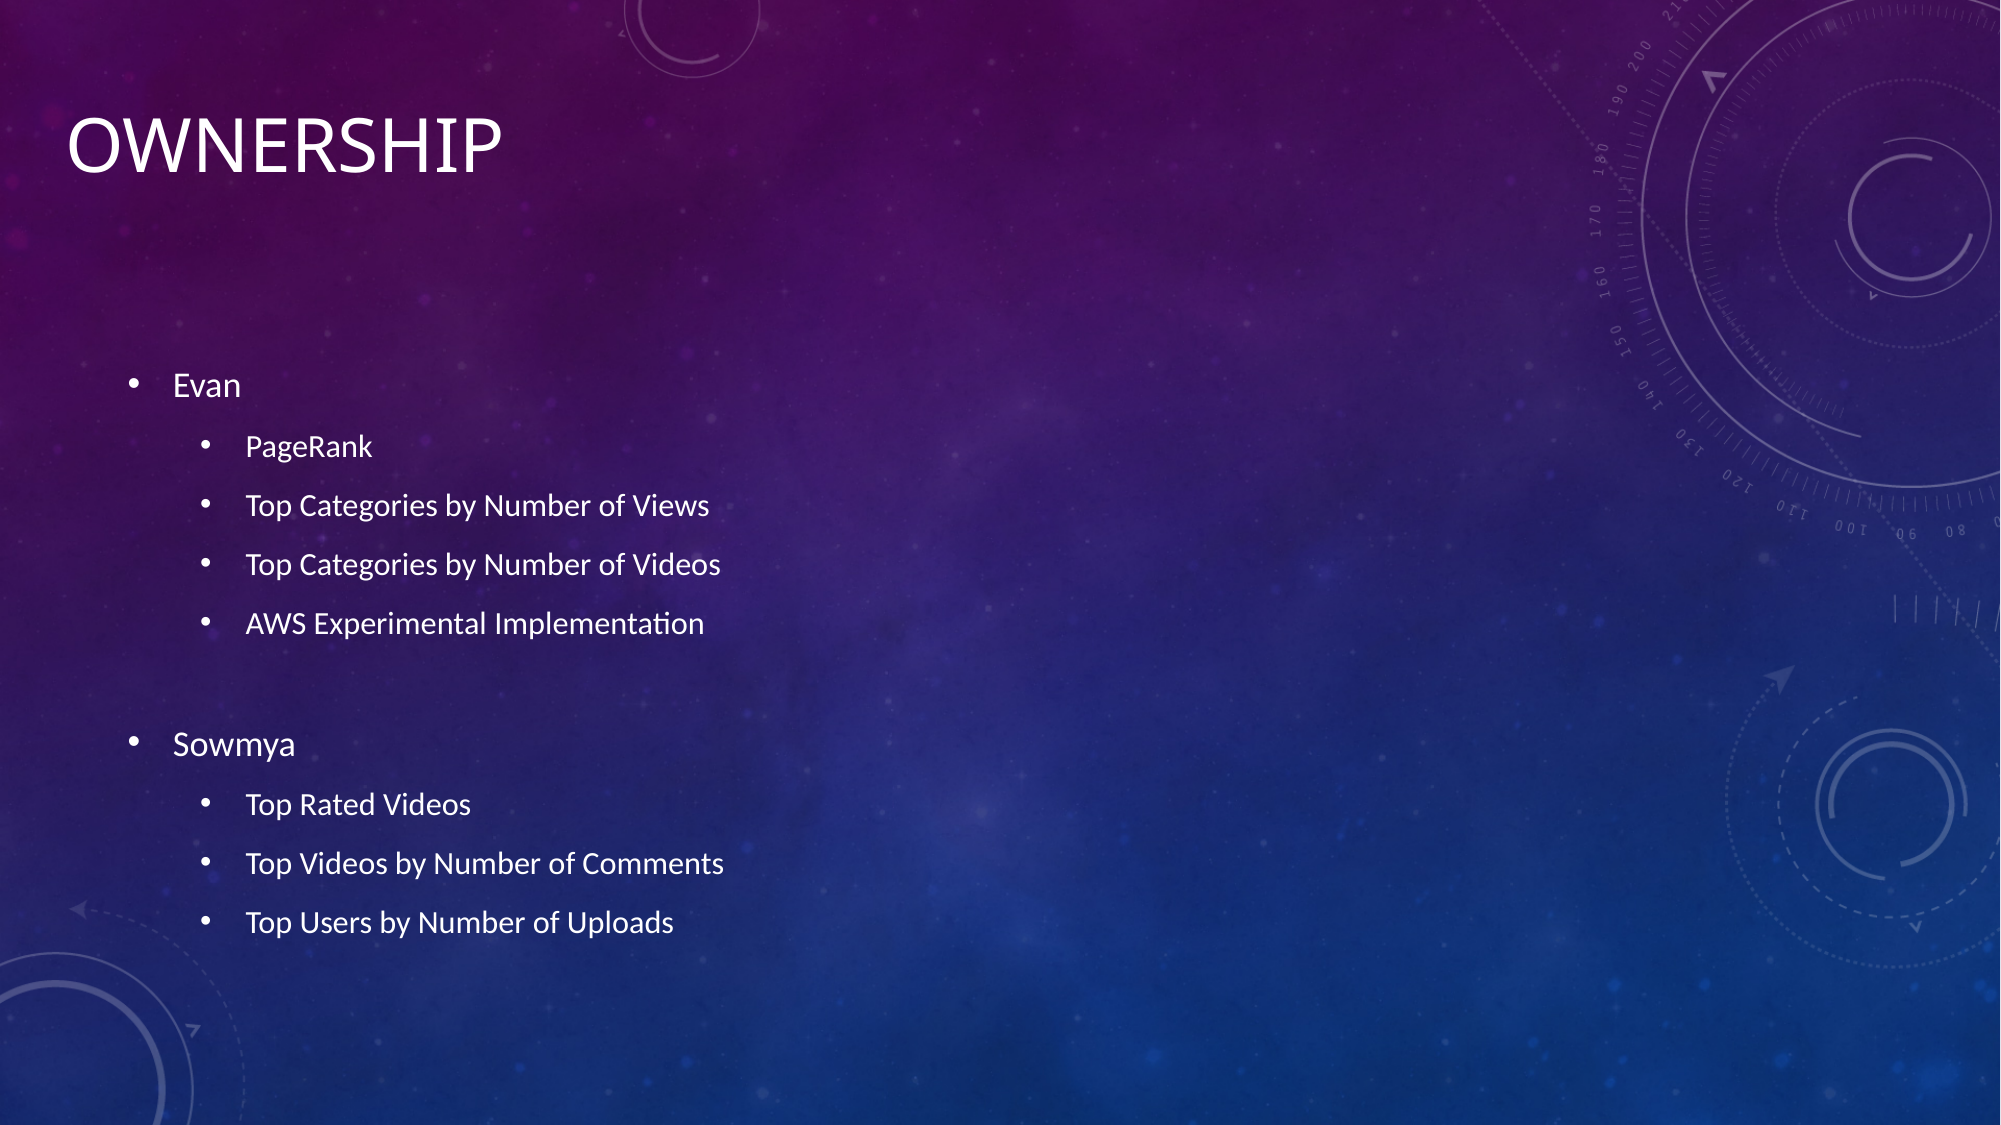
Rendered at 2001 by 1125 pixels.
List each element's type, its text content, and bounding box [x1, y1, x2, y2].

picture [0, 0, 2001, 1125]
title Ownership [49, 0, 1675, 299]
list Evan PageRank Top Categories by Number of Views Top Categories by Number of Videos AWS Experimental Implementation Sowmya Top Rated Videos Top Videos by Number of Comments Top Users by Number of Uploads [112, 351, 1775, 950]
